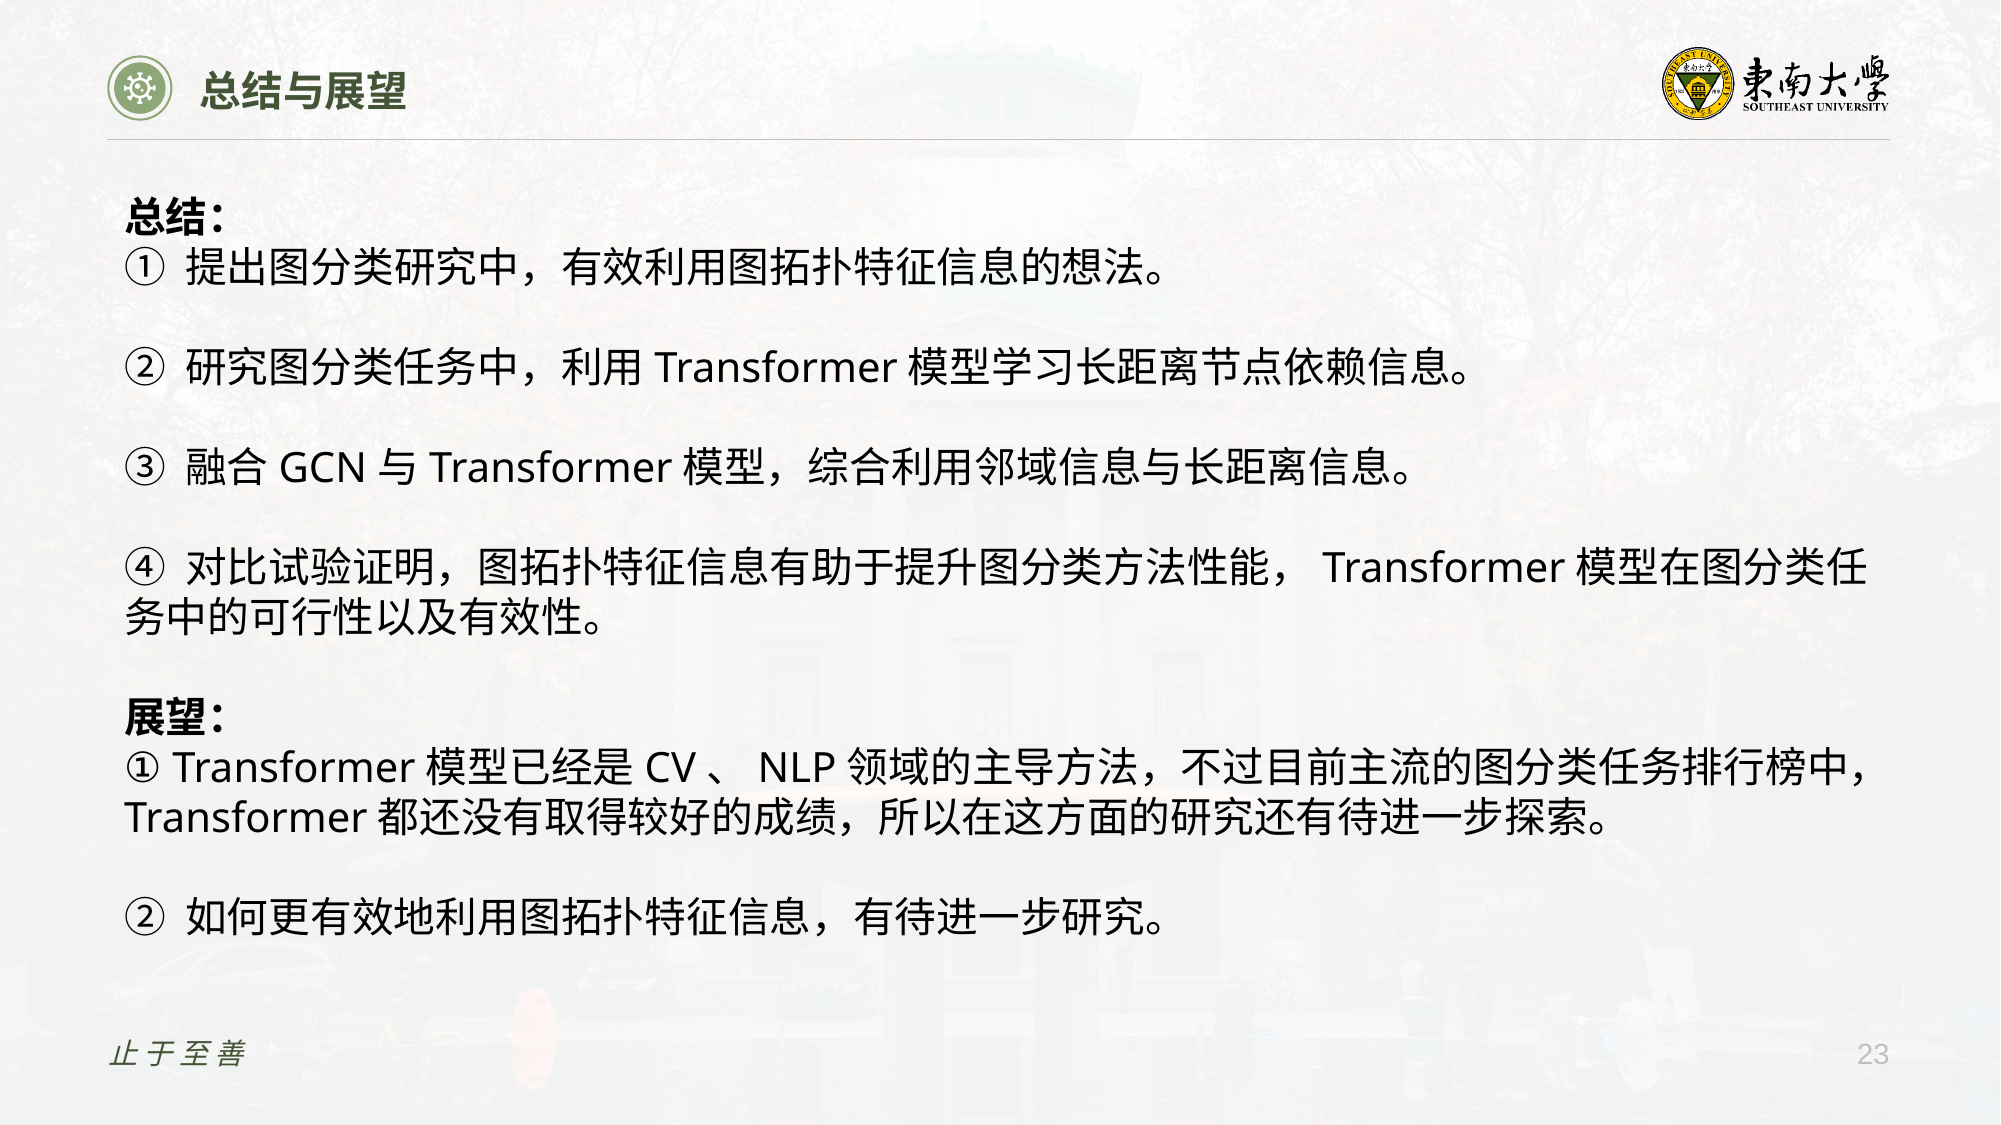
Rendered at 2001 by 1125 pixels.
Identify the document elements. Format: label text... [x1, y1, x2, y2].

picture [1662, 47, 1889, 120]
slide_number 止于至善 [108, 1022, 657, 1083]
text_box 总结： ① 提出图分类研究中，有效利用图拓扑特征信息的想法。 ② 研究图分类任务中，利用Transformer模型学习长距离节点依赖信息。 ③ 融合GCN与Transformer模型，综合利用邻域信息与长距离信息。 ④ 对比试验证明，图拓扑特征信息有助于提升图分类方法性能，Transformer模型在图分类任务中的可行性以及有效性。 展望： ① Transformer模型已经是CV、NLP领域的主导方法，不过目前主流的图分类任务排行榜中，Transformer都还没有取得较好的成绩，所以在这方面的研究还有待进一步探索。 ② 如何更有效地利用图拓扑特征信息，有待进一步研究。 [109, 183, 1891, 999]
list 总结与展望 [199, 56, 1663, 123]
slide_number 23 [1439, 1022, 1890, 1083]
